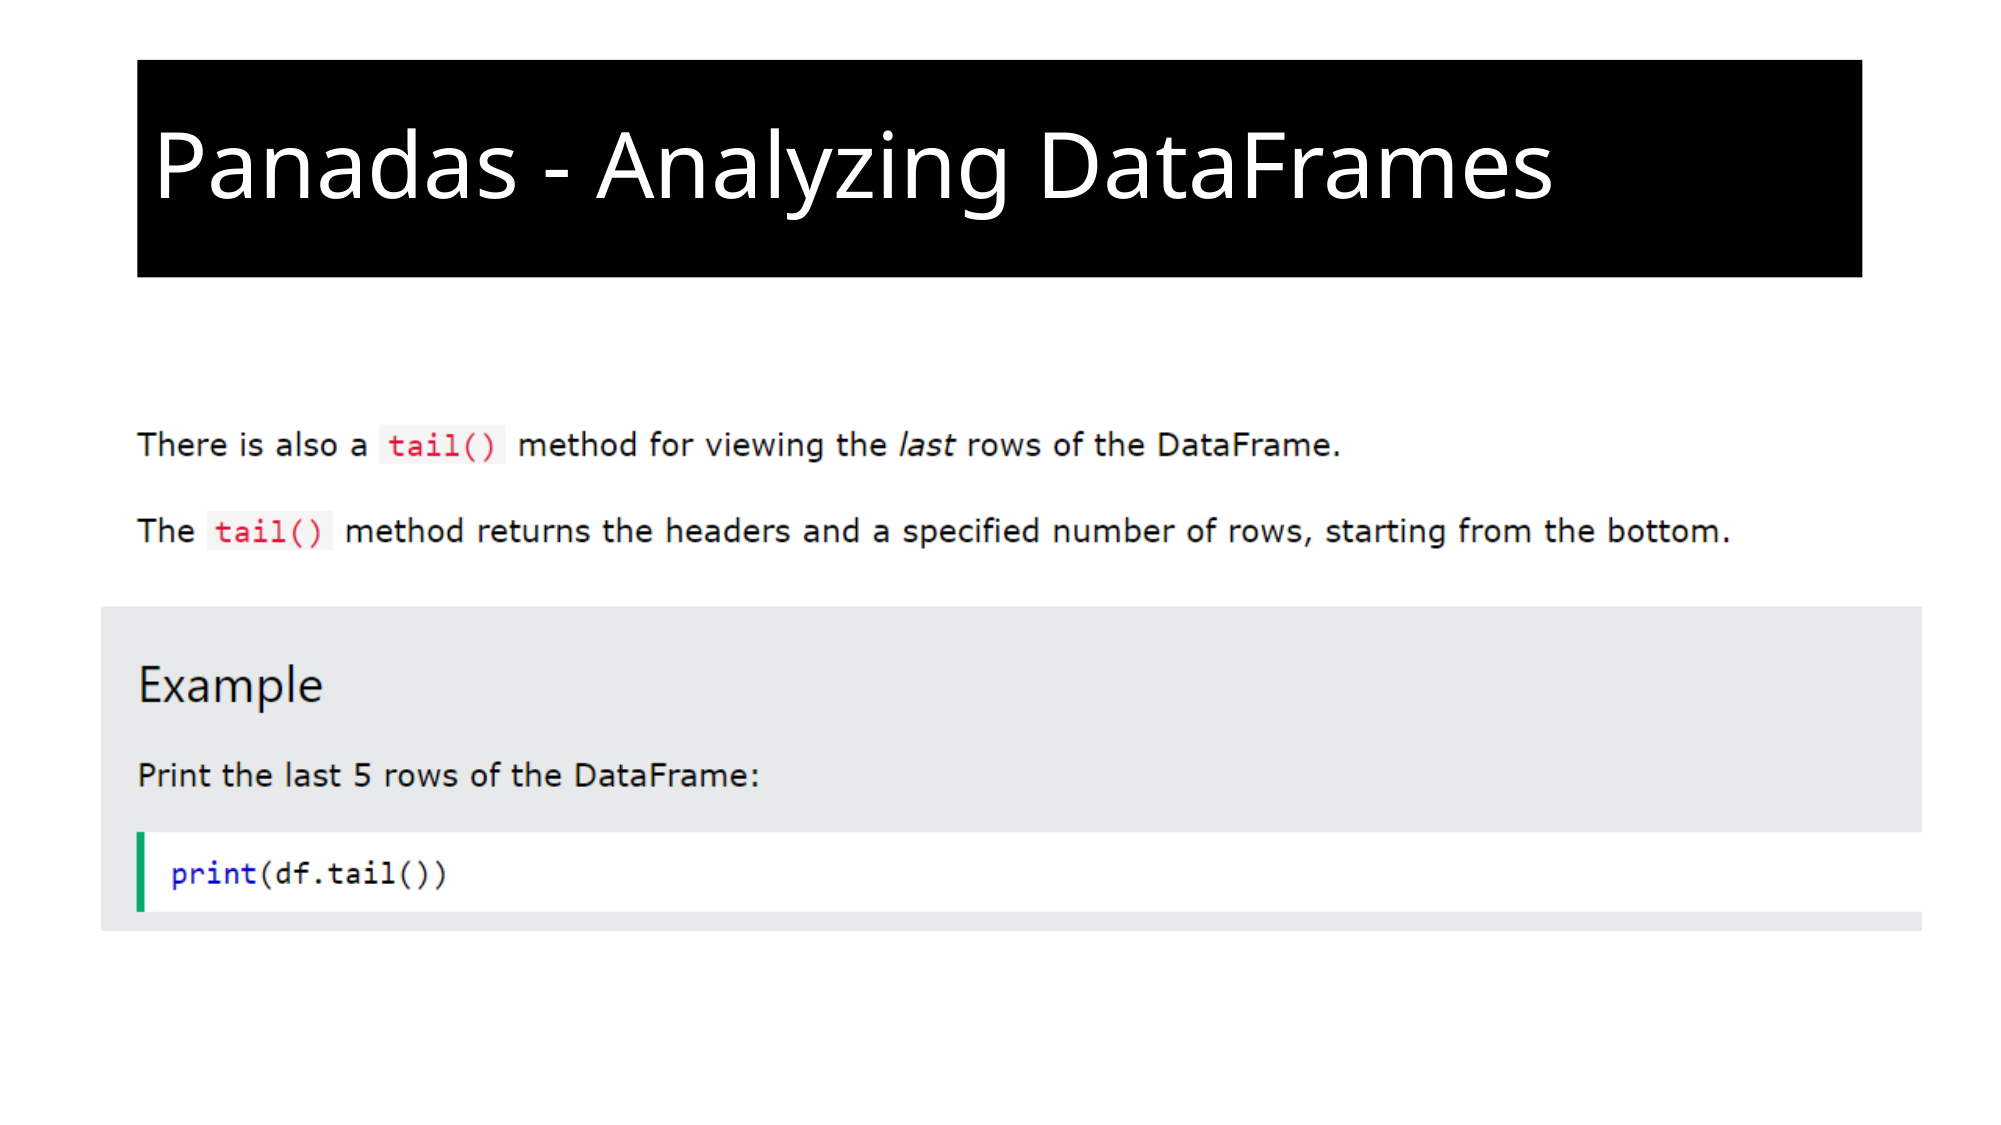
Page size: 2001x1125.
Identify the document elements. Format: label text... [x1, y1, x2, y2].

picture [101, 414, 1922, 931]
title Panadas - Analyzing DataFrames [137, 59, 1863, 278]
